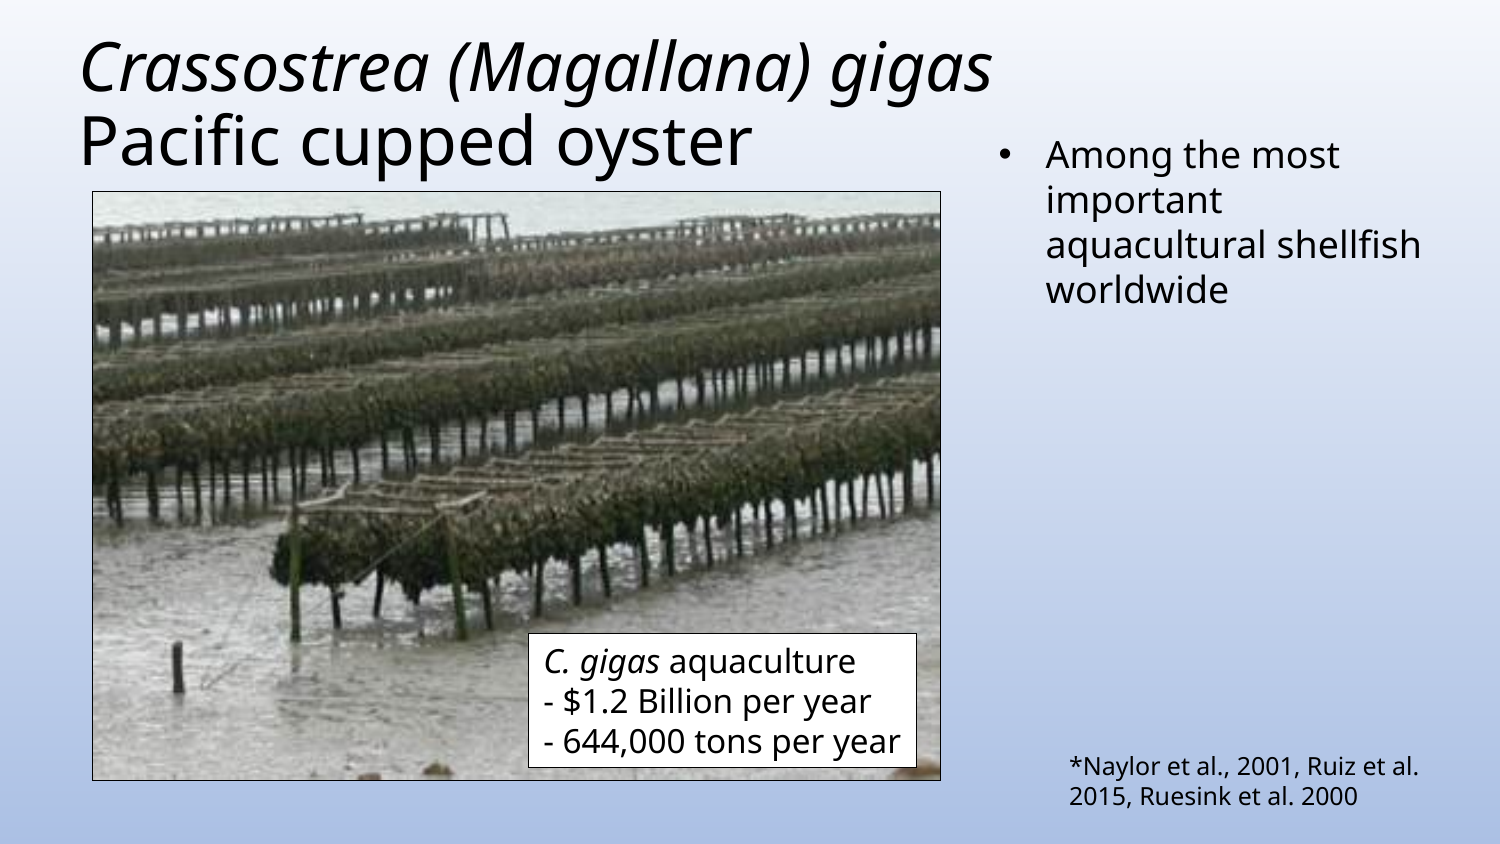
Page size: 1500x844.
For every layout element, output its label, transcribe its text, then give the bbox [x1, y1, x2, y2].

picture [92, 191, 941, 780]
text_box Among the most important aquacultural shellfish worldwide [983, 123, 1456, 319]
text_box *Naylor et al., 2001, Ruiz et al. 2015, Ruesink et al. 2000 [1054, 743, 1500, 818]
title Crassostrea (Magallana) gigas Pacific cupped oyster [63, 24, 1357, 188]
